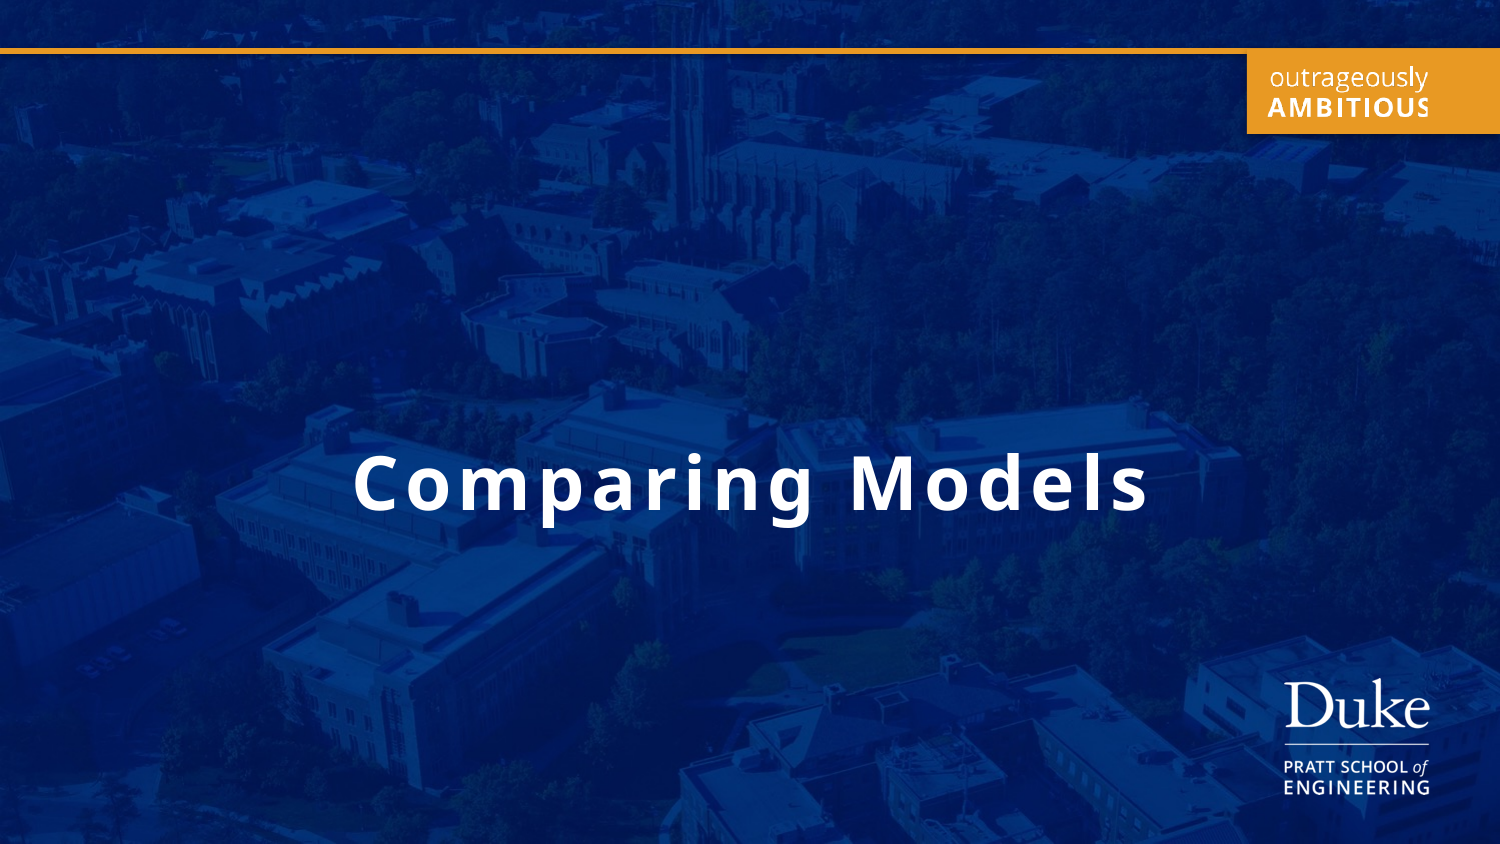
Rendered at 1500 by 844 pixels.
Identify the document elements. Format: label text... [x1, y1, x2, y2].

picture [0, 0, 1500, 48]
picture [0, 54, 1500, 844]
title Comparing Models [66, 357, 1433, 604]
